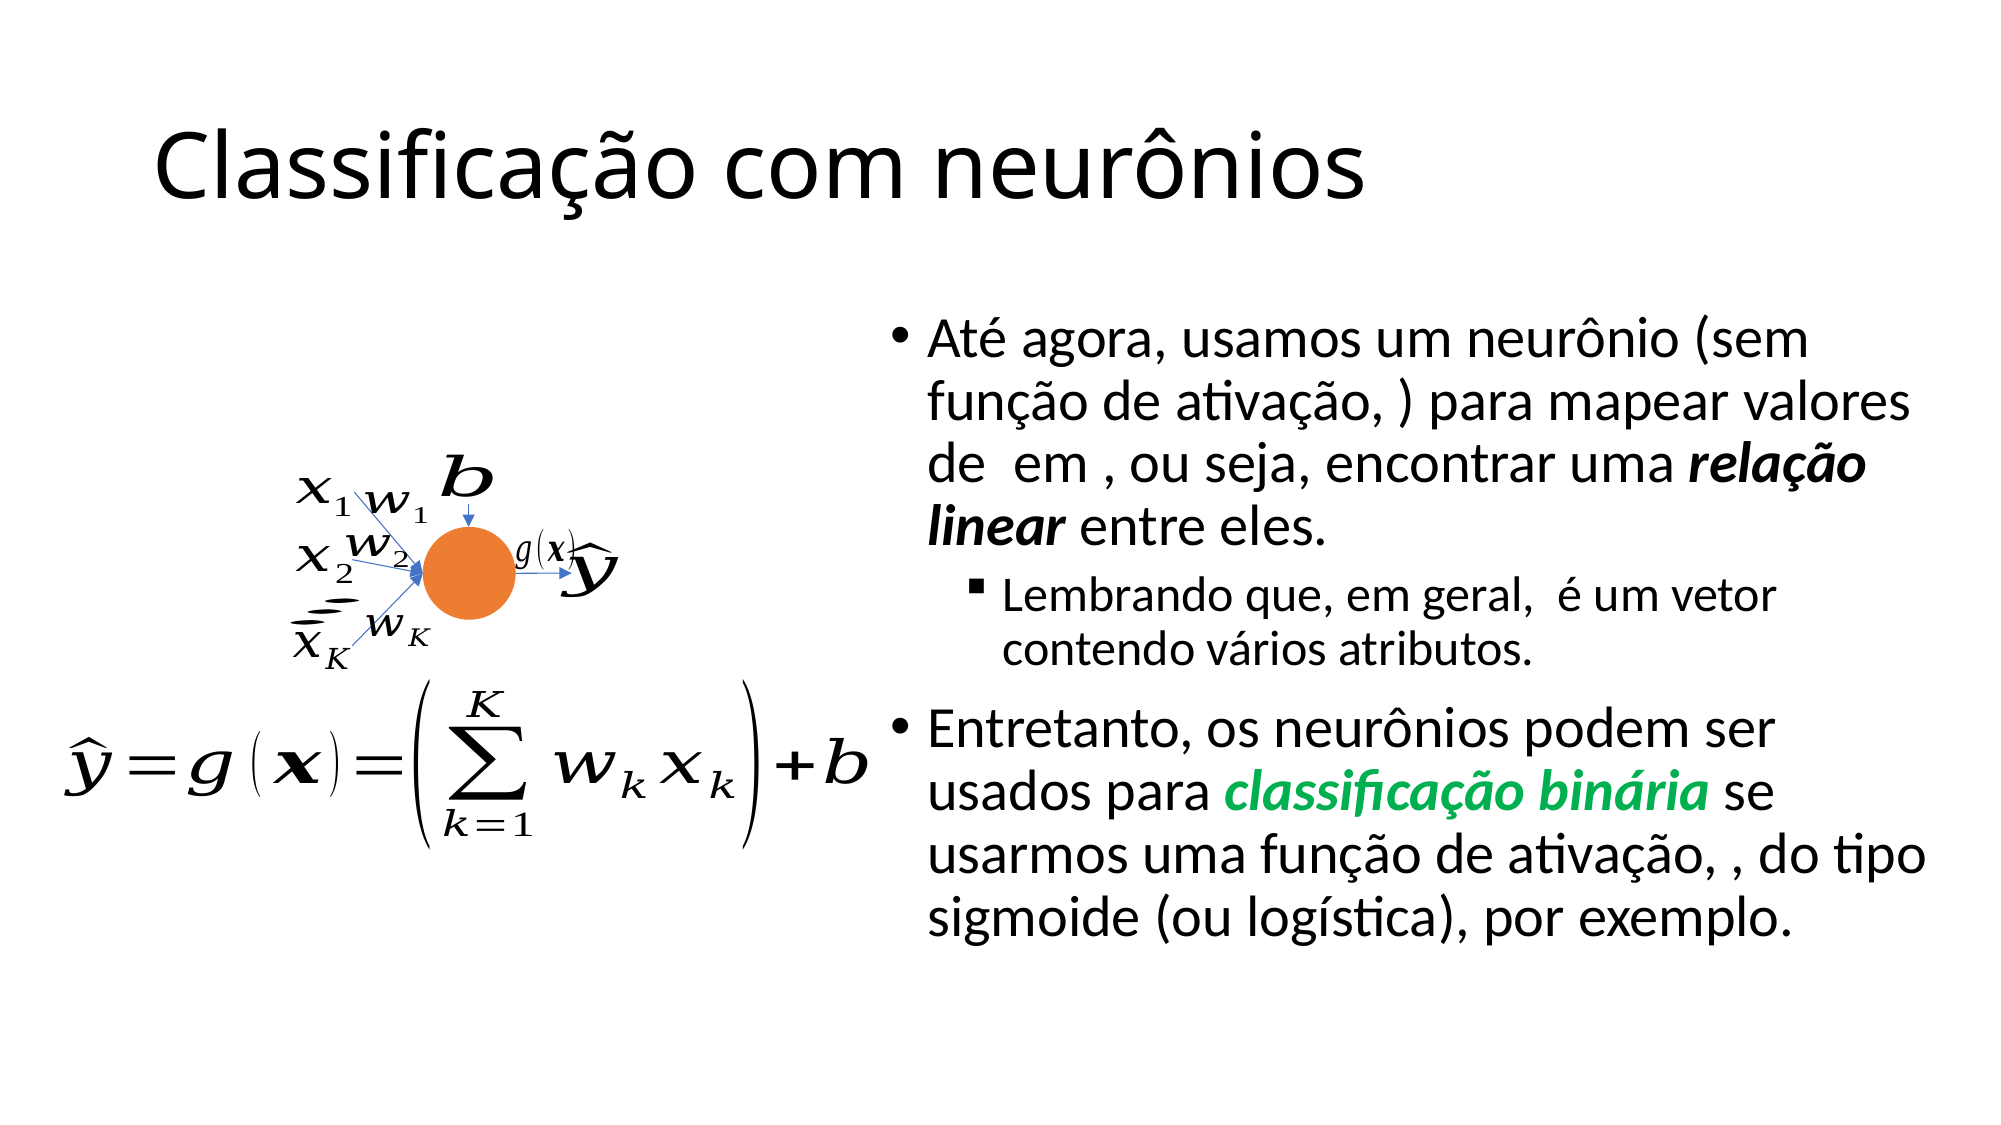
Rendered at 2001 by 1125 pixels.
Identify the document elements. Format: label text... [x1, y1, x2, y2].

title Classificação com neurônios [137, 59, 1863, 278]
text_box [269, 448, 628, 677]
